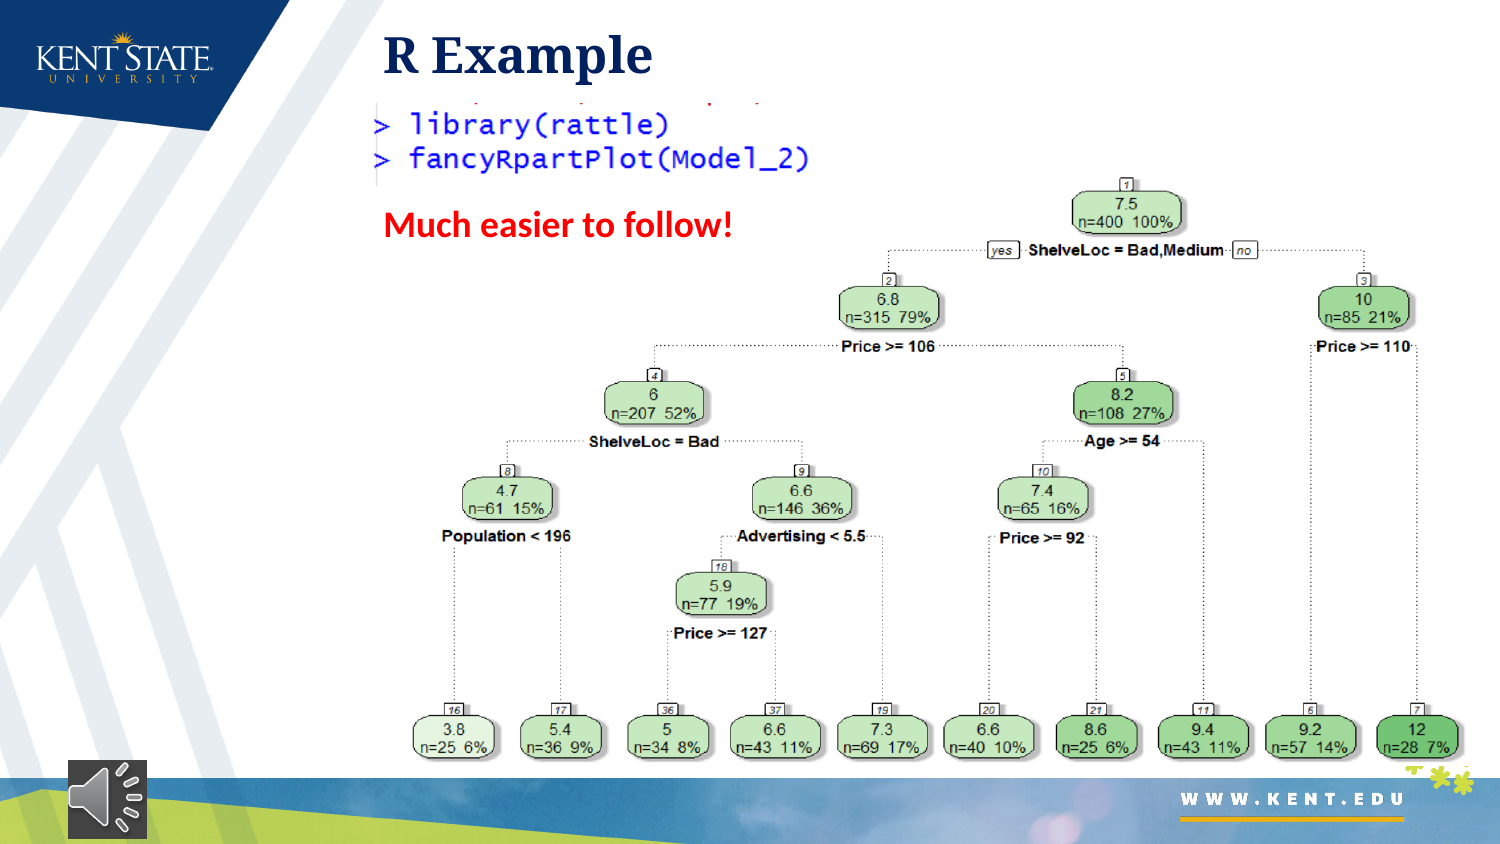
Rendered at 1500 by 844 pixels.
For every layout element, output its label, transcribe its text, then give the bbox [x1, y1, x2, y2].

title R Example [368, 15, 1479, 100]
picture [0, 0, 1500, 844]
